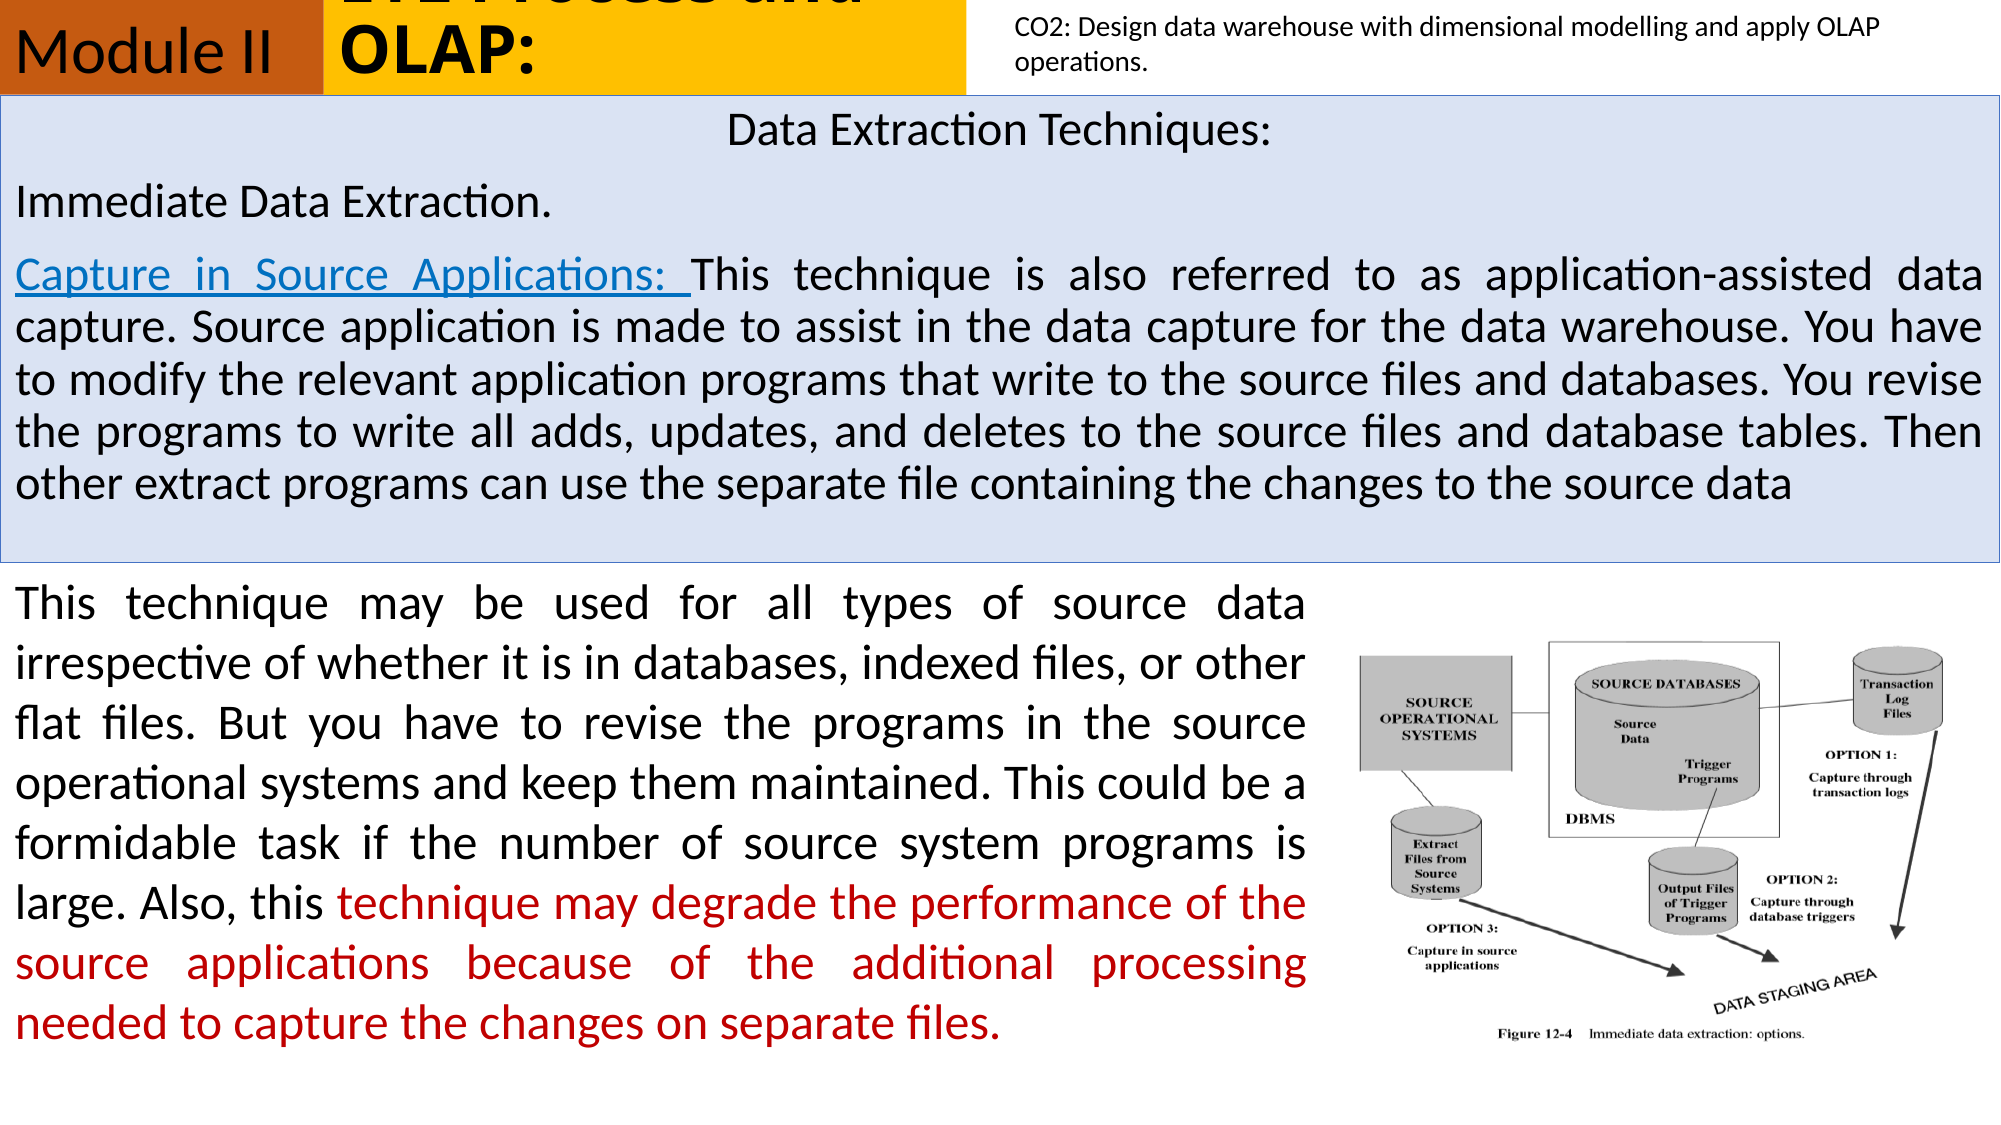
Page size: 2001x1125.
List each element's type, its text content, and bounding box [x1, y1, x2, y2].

picture [1322, 629, 2000, 1048]
title ETL Process and OLAP: [324, 0, 967, 95]
text_box This technique may be used for all types of source data irrespective of whether it is in databases, indexed files, or other flat files. But you have to revise the programs in the source operational systems and keep them maintained. This could be a formidable task if the number of source system programs is large. Also, this technique may degrade the performance of the source applications because of the additional processing needed to capture the changes on separate files. [0, 562, 1323, 1058]
text_box CO2: Design data warehouse with dimensional modelling and apply OLAP operations. [999, 0, 2000, 120]
text_box Module II [0, 0, 324, 95]
subtitle Data Extraction Techniques: Immediate Data Extraction. Capture in Source Applications: This technique is also referred to as application-assisted data capture. Source application is made to assist in the data capture for the data warehouse. You have to modify the relevant application programs that write to the source files and databases. You revise the programs to write all adds, updates, and deletes to the source files and database tables. Then other extract programs can use the separate file containing the changes to the source data [0, 95, 2000, 563]
